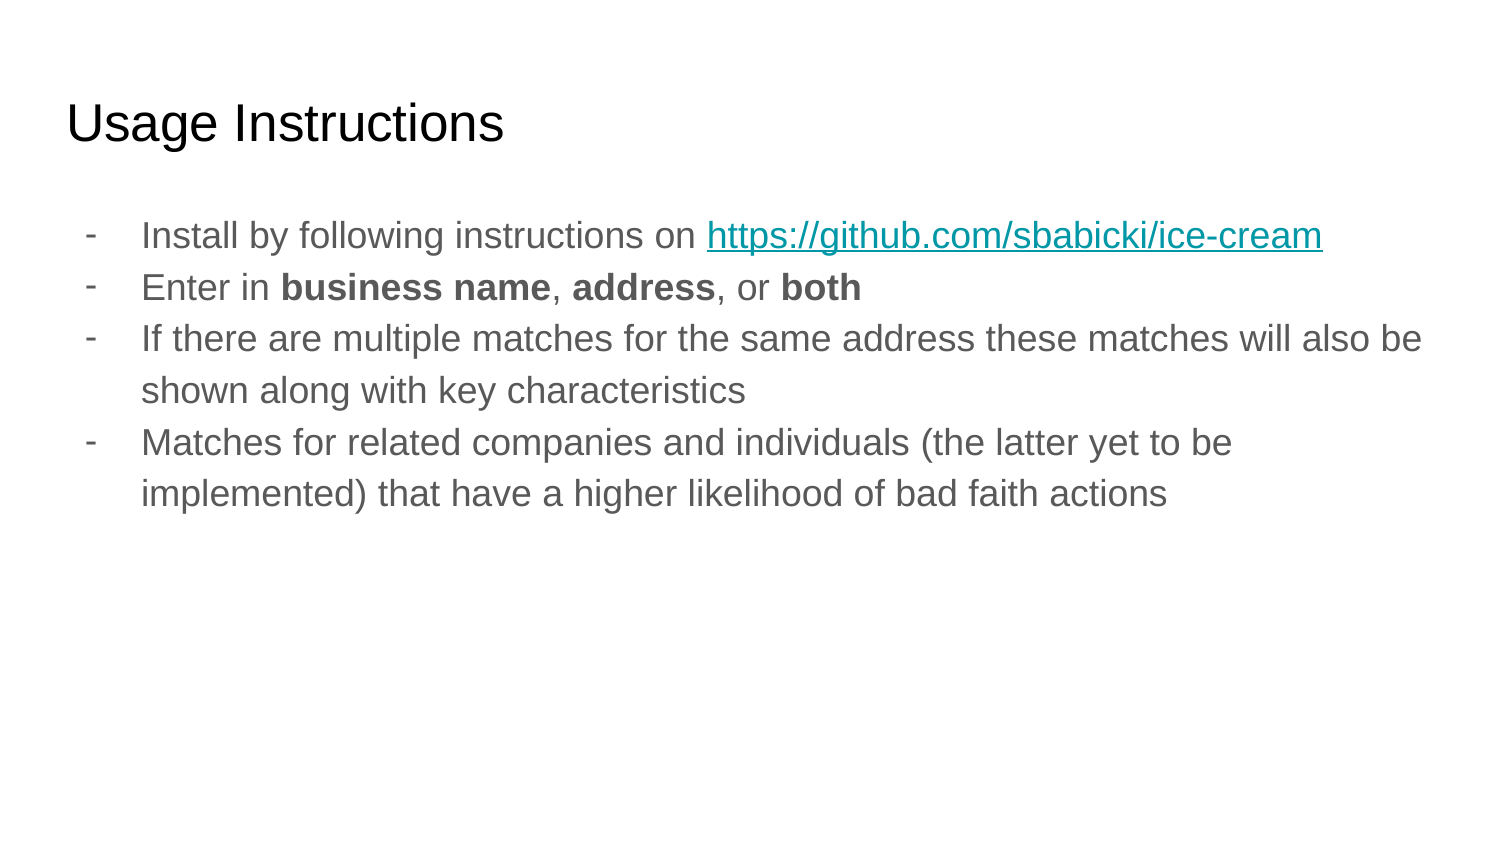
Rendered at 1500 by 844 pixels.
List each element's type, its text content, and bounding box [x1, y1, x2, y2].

list Install by following instructions on https://github.com/sbabicki/ice-cream Enter in business name, address, or both If there are multiple matches for the same address these matches will also be shown along with key characteristics Matches for related companies and individuals (the latter yet to be implemented) that have a higher likelihood of bad faith actions [51, 189, 1449, 750]
title Usage Instructions [51, 72, 1449, 167]
